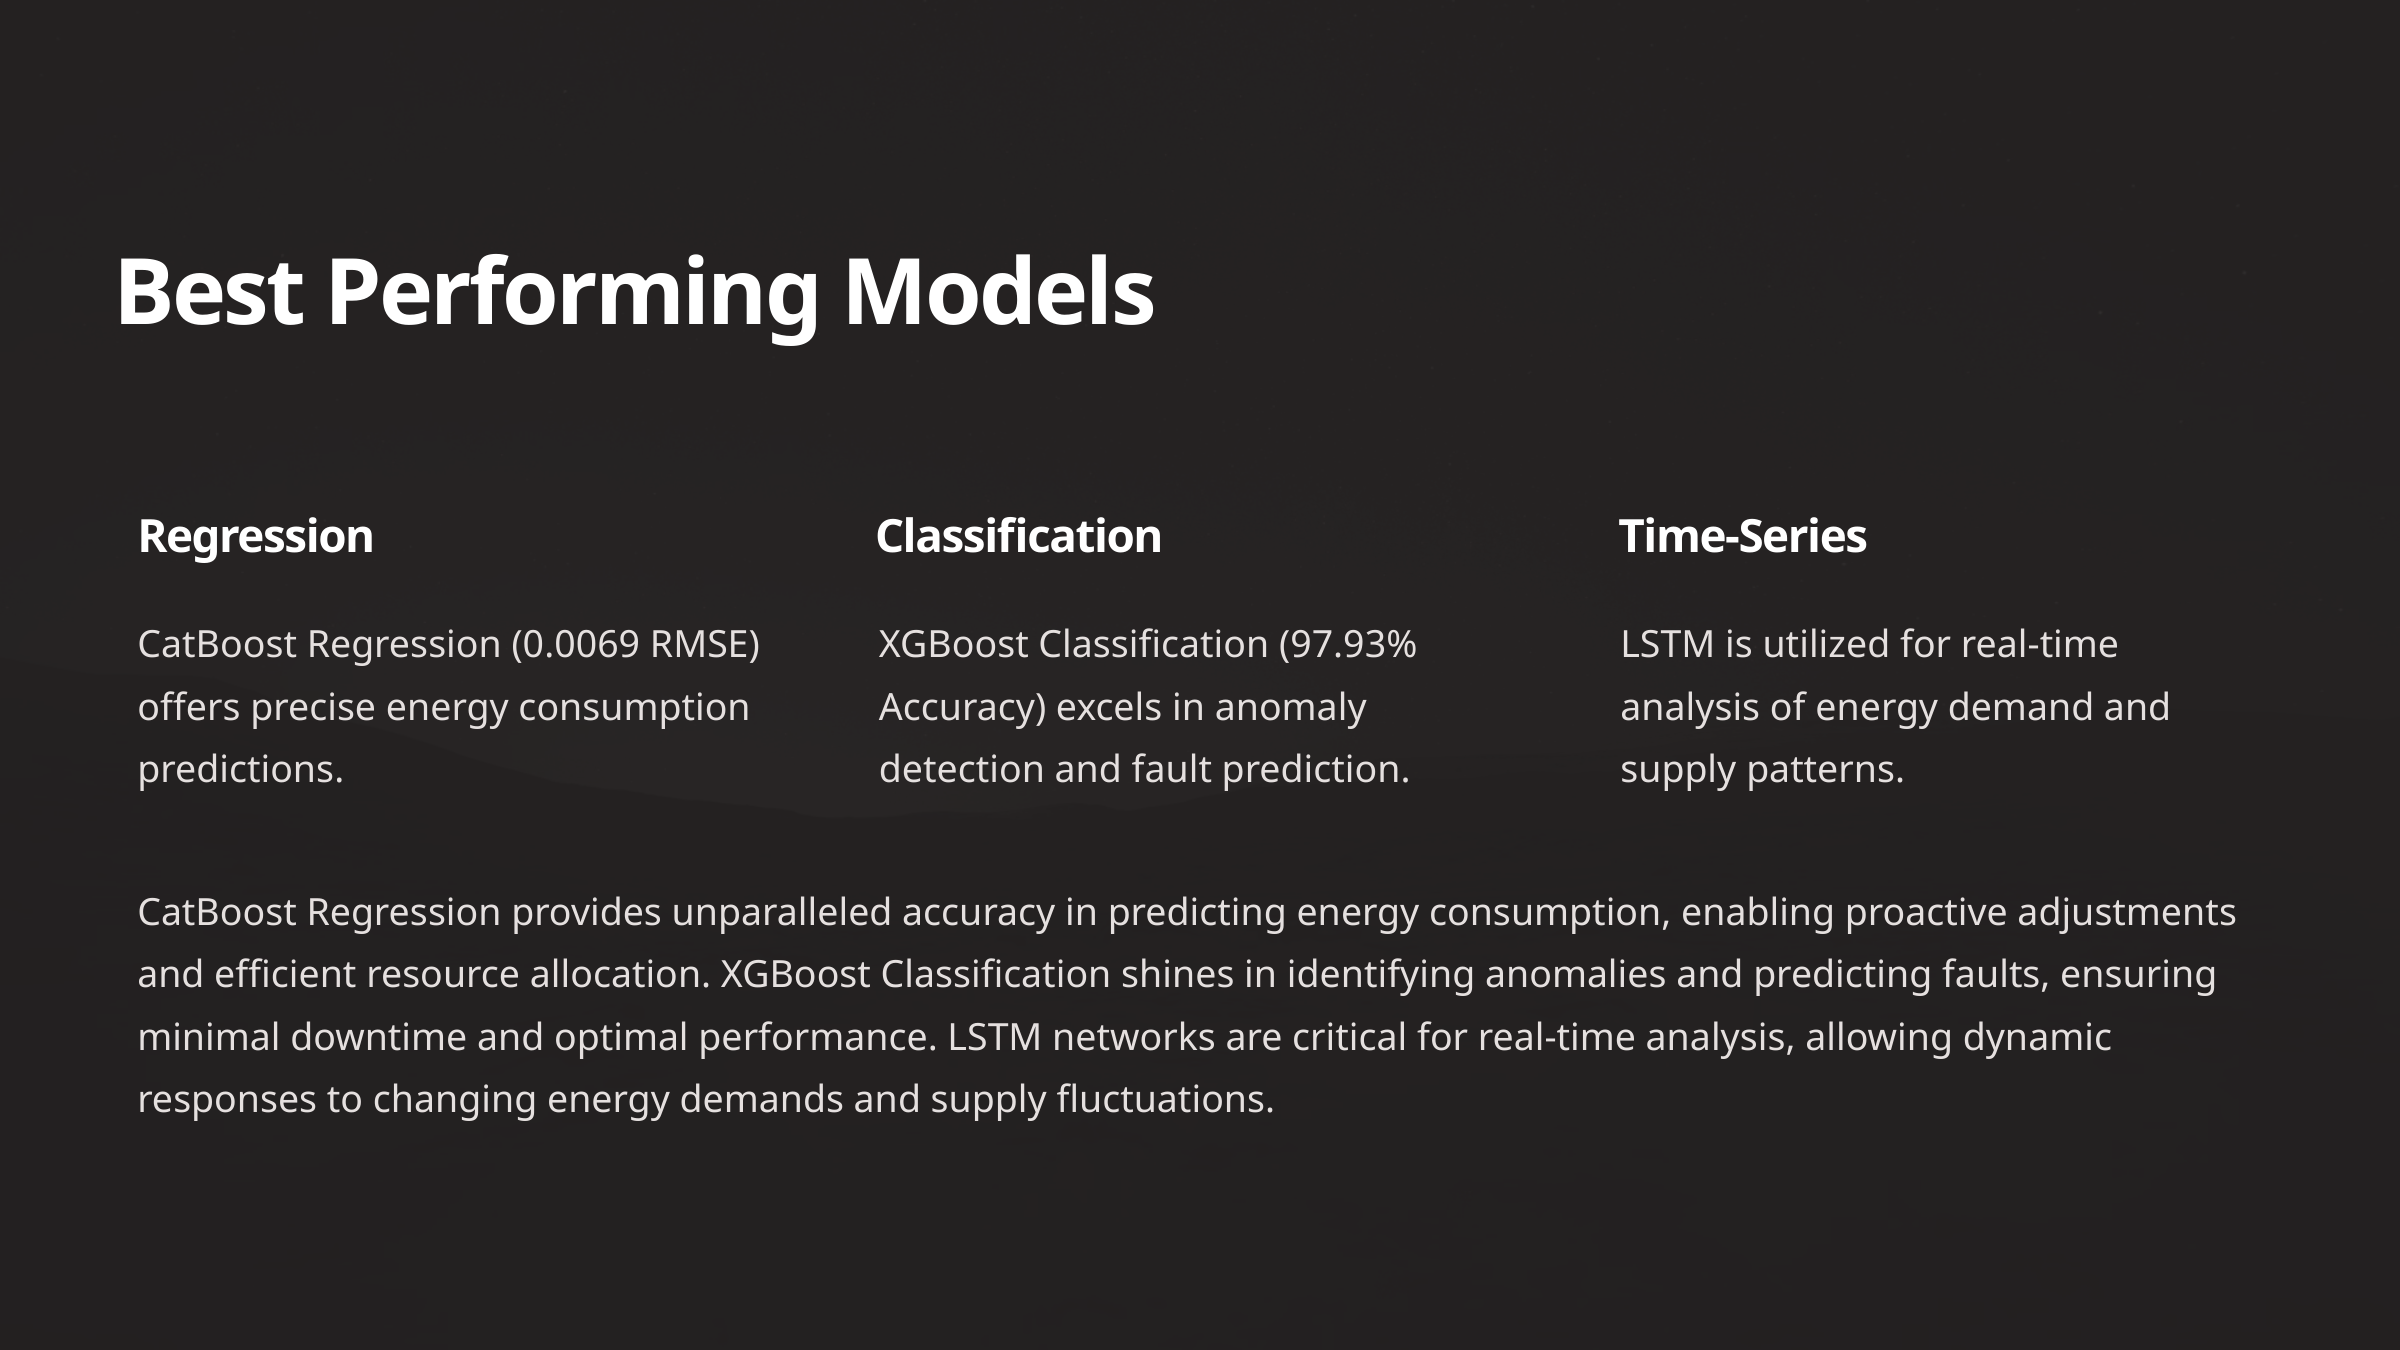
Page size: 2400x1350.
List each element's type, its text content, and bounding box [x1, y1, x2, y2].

text_box Regression [137, 505, 376, 562]
text_box LSTM is utilized for real-time analysis of energy demand and supply patterns. [1620, 602, 2265, 790]
text_box XGBoost Classification (97.93% Accuracy) excels in anomaly detection and fault prediction. [878, 602, 1524, 790]
text_box CatBoost Regression provides unparalleled accuracy in predicting energy consumption, enabling proactive adjustments and efficient resource allocation. XGBoost Classification shines in identifying anomalies and predicting faults, ensuring minimal downtime and optimal performance. LSTM networks are critical for real-time analysis, allowing dynamic responses to changing energy demands and supply fluctuations. [137, 870, 2263, 1121]
text_box Best Performing Models [113, 228, 1157, 343]
text_box Time-Series [1618, 505, 1869, 562]
text_box CatBoost Regression (0.0069 RMSE) offers precise energy consumption predictions. [137, 602, 782, 790]
text_box Classification [874, 505, 1164, 562]
